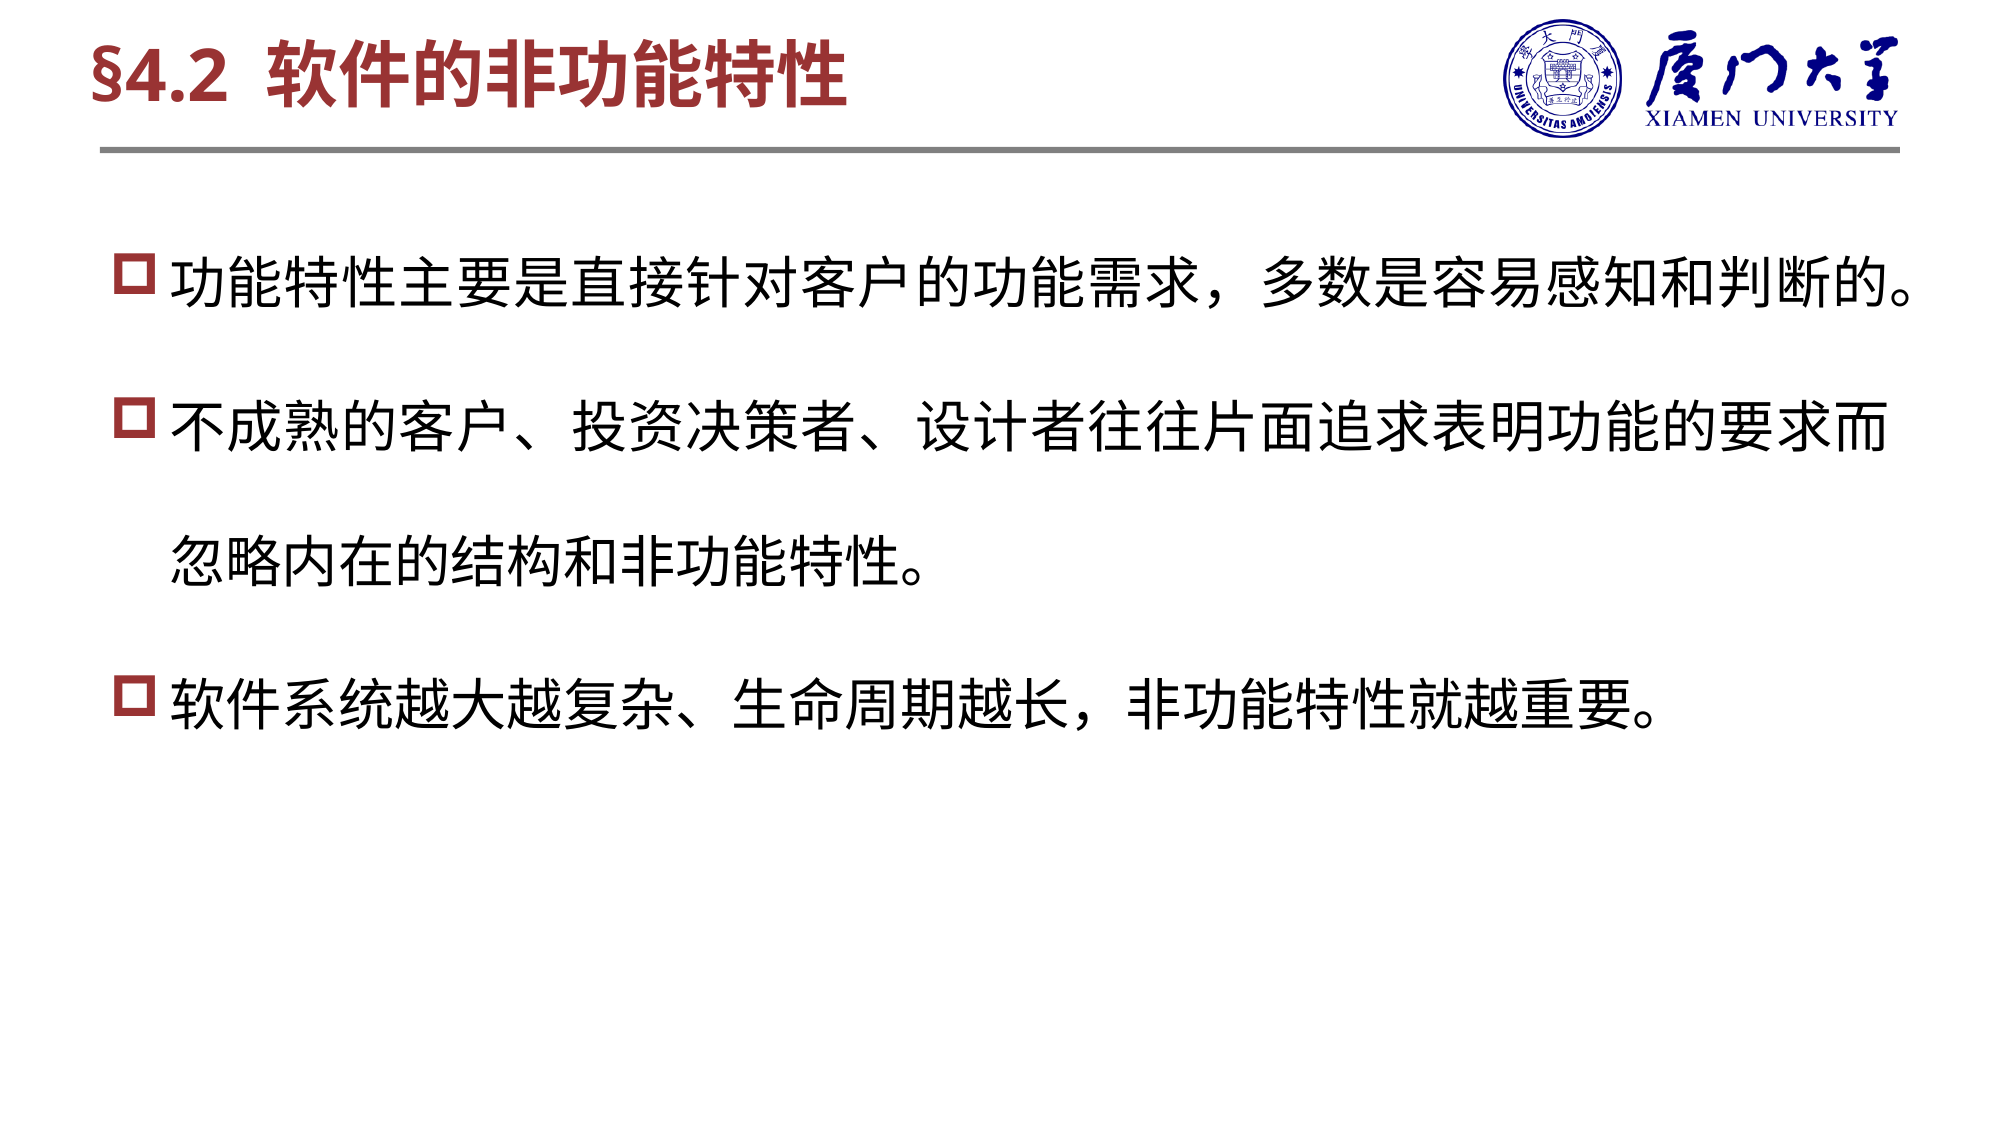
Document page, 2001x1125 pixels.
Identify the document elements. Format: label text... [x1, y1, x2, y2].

picture [1503, 19, 1622, 138]
text_box §4.2 软件的非功能特性 [74, 24, 1425, 188]
list 功能特性主要是直接针对客户的功能需求，多数是容易感知和判断的。 不成熟的客户、投资决策者、设计者往往片面追求表明功能的要求而忽略内在的结构和非功能特性。 软件系统越大越复杂、生命周期越长，非功能特性就越重要。 [94, 172, 1906, 1032]
picture [1645, 30, 1898, 126]
